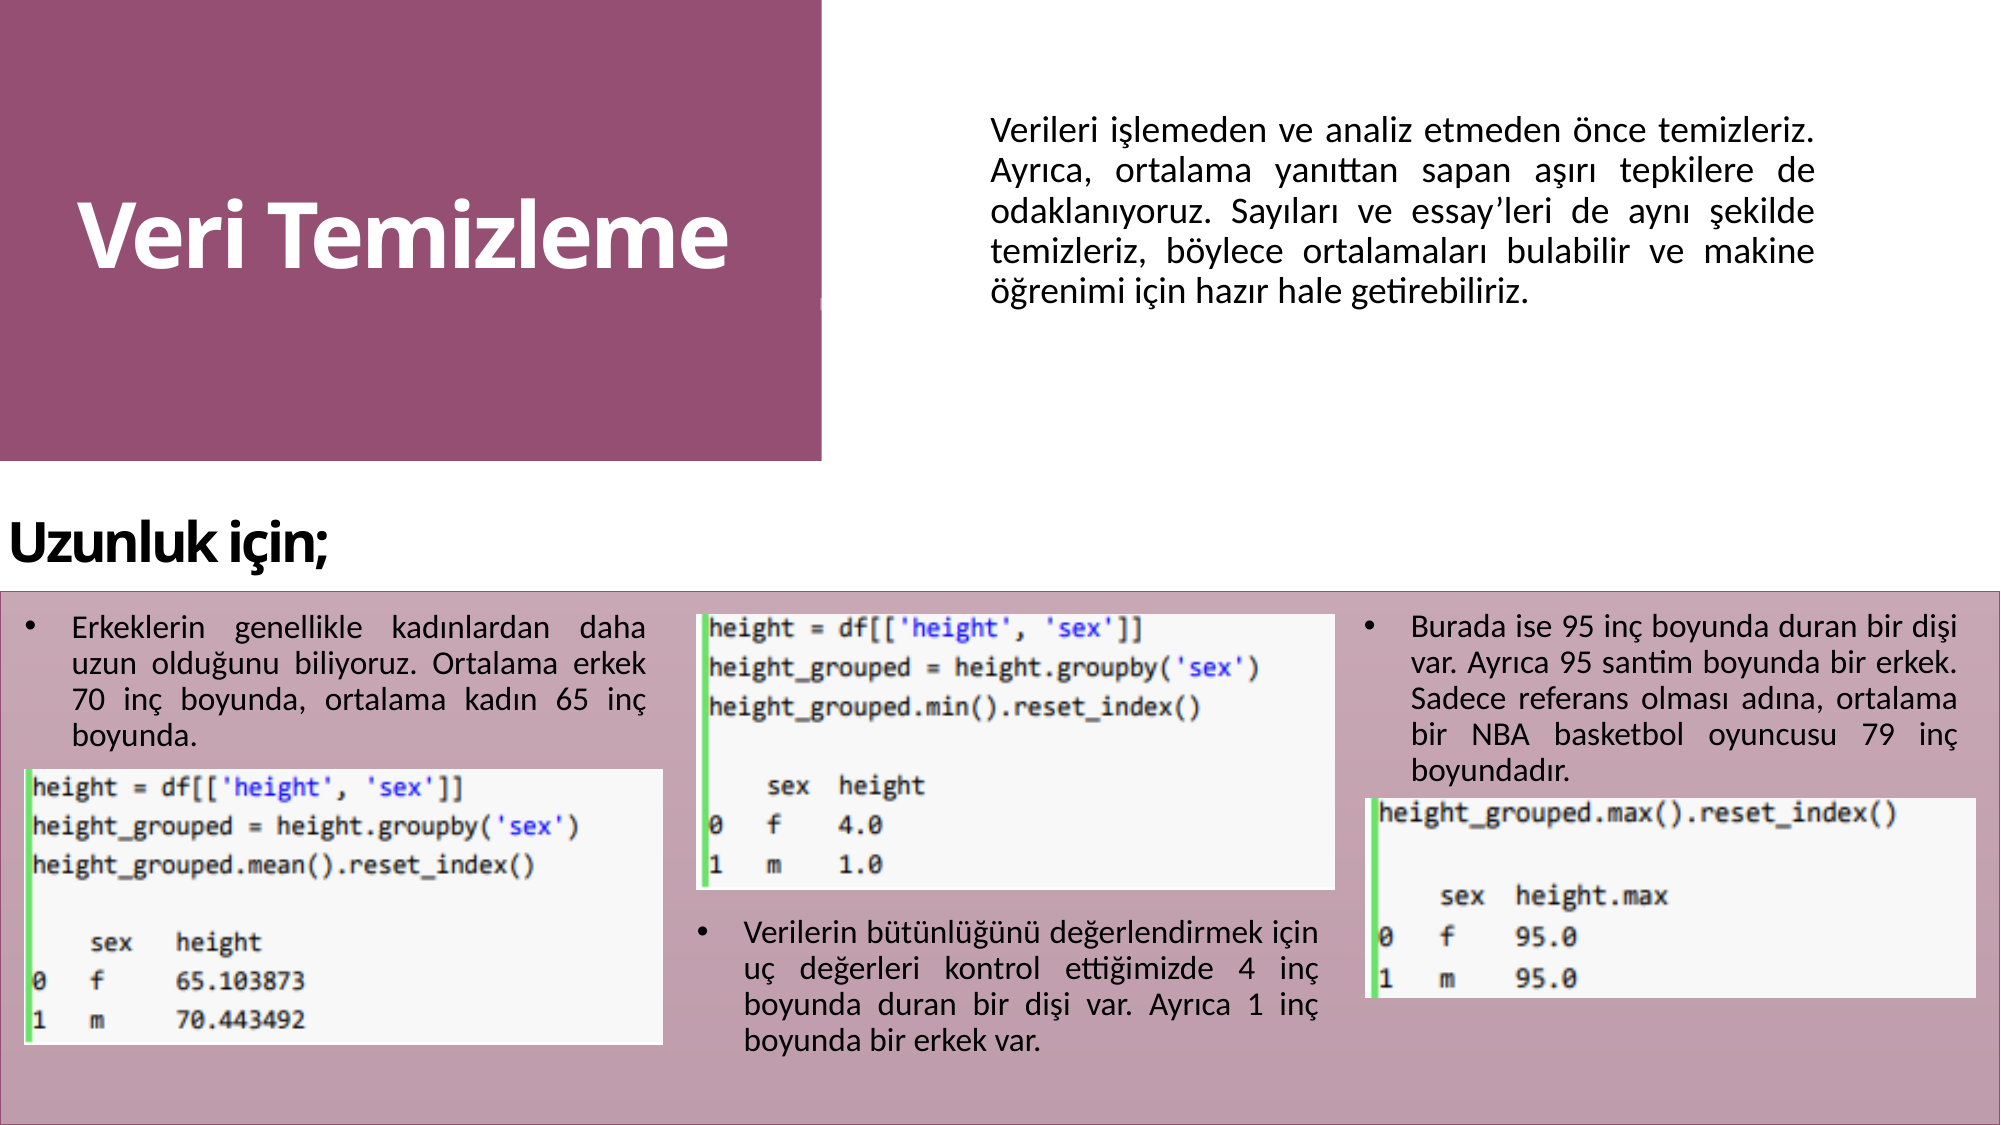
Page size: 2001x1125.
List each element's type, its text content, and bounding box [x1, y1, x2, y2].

picture [1365, 798, 1976, 998]
text_box Verilerin bütünlüğünü değerlendirmek için uç değerleri kontrol ettiğimizde 4 inç boyunda duran bir dişi var. Ayrıca 1 inç boyunda bir erkek var. [696, 907, 1335, 1054]
text_box [821, 0, 2000, 479]
list Erkeklerin genellikle kadınlardan daha uzun olduğunu biliyoruz. Ortalama erkek 70 inç boyunda, ortalama kadın 65 inç boyunda. [24, 602, 663, 757]
list Verileri işlemeden ve analiz etmeden önce temizleriz. Ayrıca, ortalama yanıttan sapan aşırı tepkilere de odaklanıyoruz. Sayıları ve essay’leri de aynı şekilde temizleriz, böylece ortalamaları bulabilir ve makine öğrenimi için hazır hale getirebiliriz. [989, 101, 1832, 377]
picture [24, 769, 663, 1046]
title Veri Temizleme [68, 144, 756, 334]
text_box [0, 591, 2000, 1125]
text_box Uzunluk için; [0, 488, 354, 602]
text_box Burada ise 95 inç boyunda duran bir dişi var. Ayrıca 95 santim boyunda bir erkek. Sadece referans olması adına, ortalama bir NBA basketbol oyuncusu 79 inç boyundadır. [1363, 601, 1974, 769]
picture [696, 614, 1335, 891]
